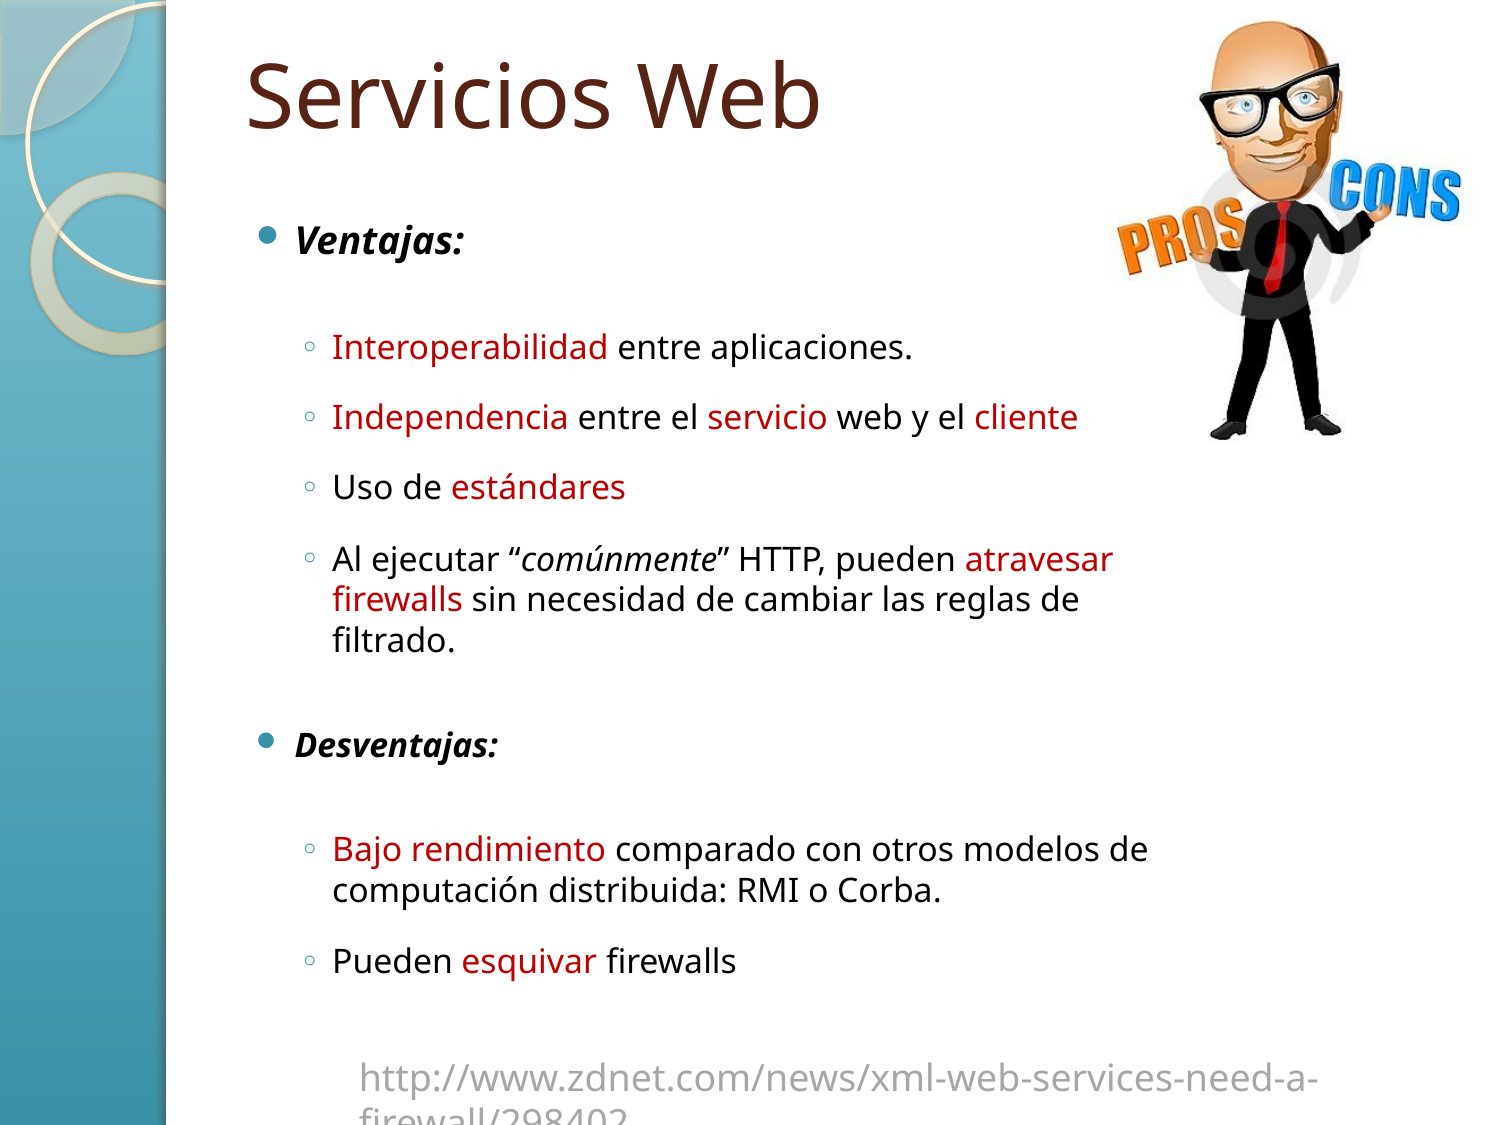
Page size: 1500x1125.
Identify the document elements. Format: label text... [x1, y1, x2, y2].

text_box http://www.zdnet.com/news/xml-web-services-need-a-firewall/298402 [343, 1046, 1496, 1125]
picture [1092, 18, 1476, 444]
title Servicios Web [230, 0, 1461, 187]
list Ventajas: Interoperabilidad entre aplicaciones. Independencia entre el servicio web y el cliente Uso de estándares Al ejecutar “comúnmente” HTTP, pueden atravesar firewalls sin necesidad de cambiar las reglas de filtrado. Desventajas: Bajo rendimiento comparado con otros modelos de computación distribuida: RMI o Corba. Pueden esquivar firewalls [230, 208, 1194, 996]
